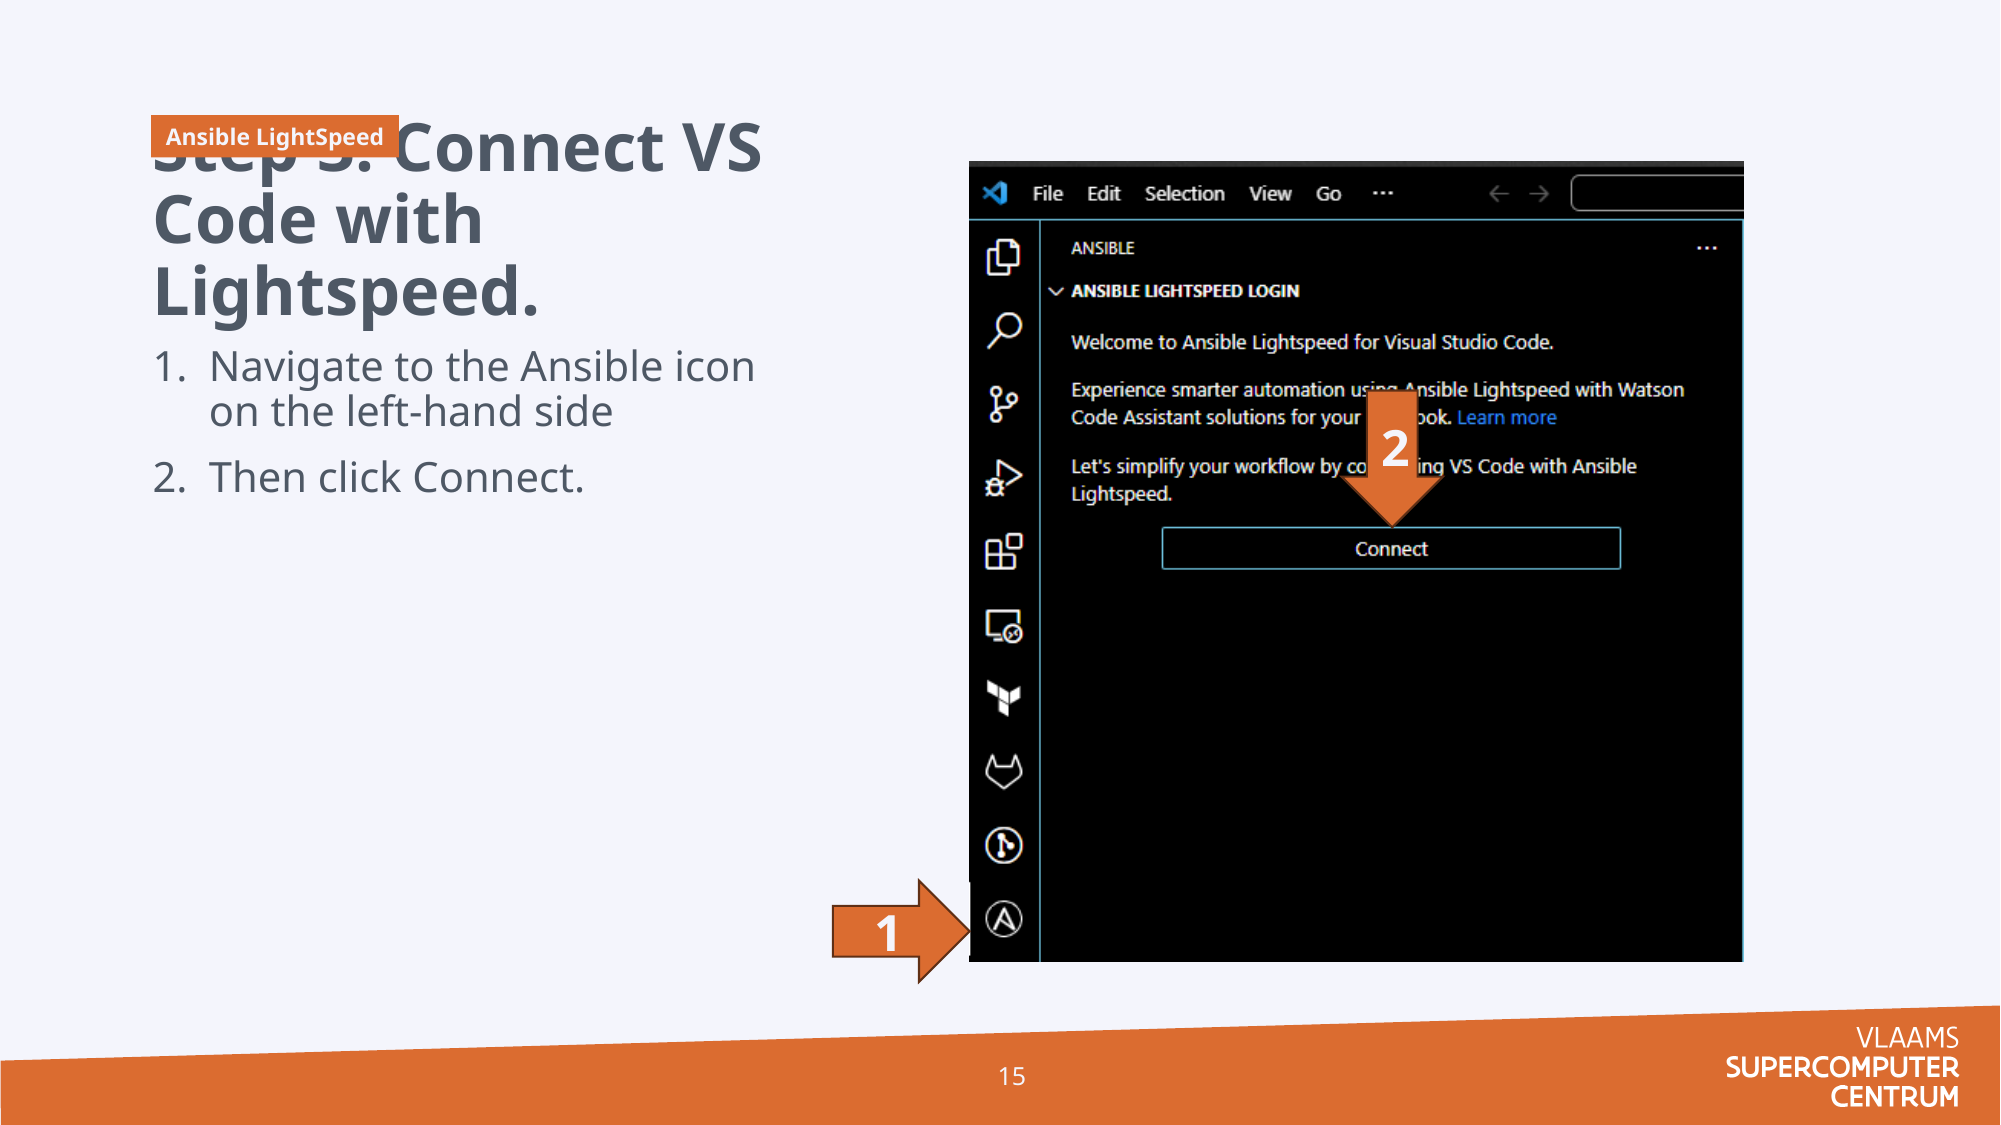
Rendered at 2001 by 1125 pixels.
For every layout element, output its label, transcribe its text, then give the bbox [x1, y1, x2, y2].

picture [1725, 1021, 1960, 1117]
text_box 1 [831, 878, 969, 985]
title Step 3: Connect VS Code with Lightspeed. [137, 75, 783, 337]
slide_number 15 [958, 1047, 1042, 1108]
text_box Ansible LightSpeed [151, 115, 399, 158]
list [969, 161, 1744, 962]
list Navigate to the Ansible icon on the left-hand side Then click Connect. [137, 337, 783, 963]
